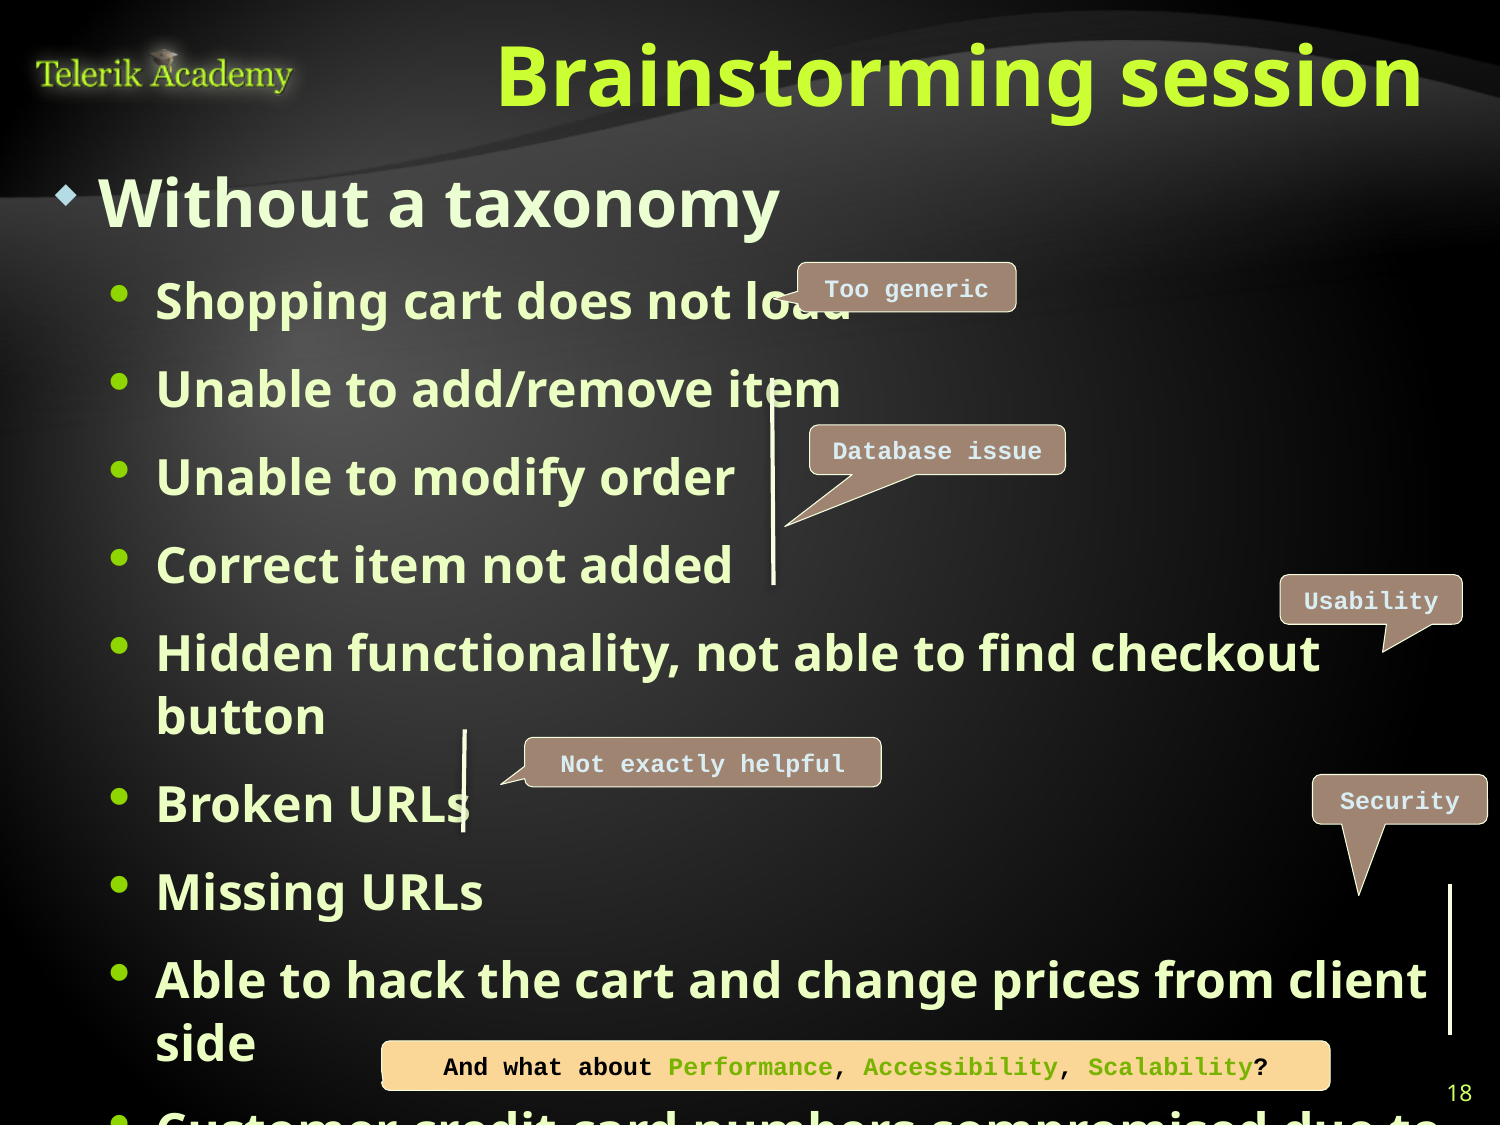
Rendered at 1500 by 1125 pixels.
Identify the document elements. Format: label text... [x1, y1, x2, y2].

text_box Too generic [773, 262, 1017, 312]
text_box Usability [1280, 574, 1463, 653]
text_box Security [1312, 774, 1488, 896]
slide_number 18 [1412, 1074, 1488, 1113]
title Brainstorming session [300, 12, 1463, 149]
text_box Not exactly helpful [500, 737, 882, 787]
text_box Database issue [784, 424, 1066, 527]
list Without a taxonomy Shopping cart does not load Unable to add/remove item Unable to modify order Correct item not added Hidden functionality, not able to find checkout button Broken URLs Missing URLs Able to hack the cart and change prices from client side Customer credit card numbers compromised due to security glitch [37, 149, 1463, 1100]
text_box And what about Performance, Accessibility, Scalability? [381, 1040, 1331, 1091]
picture [0, 0, 1500, 1125]
